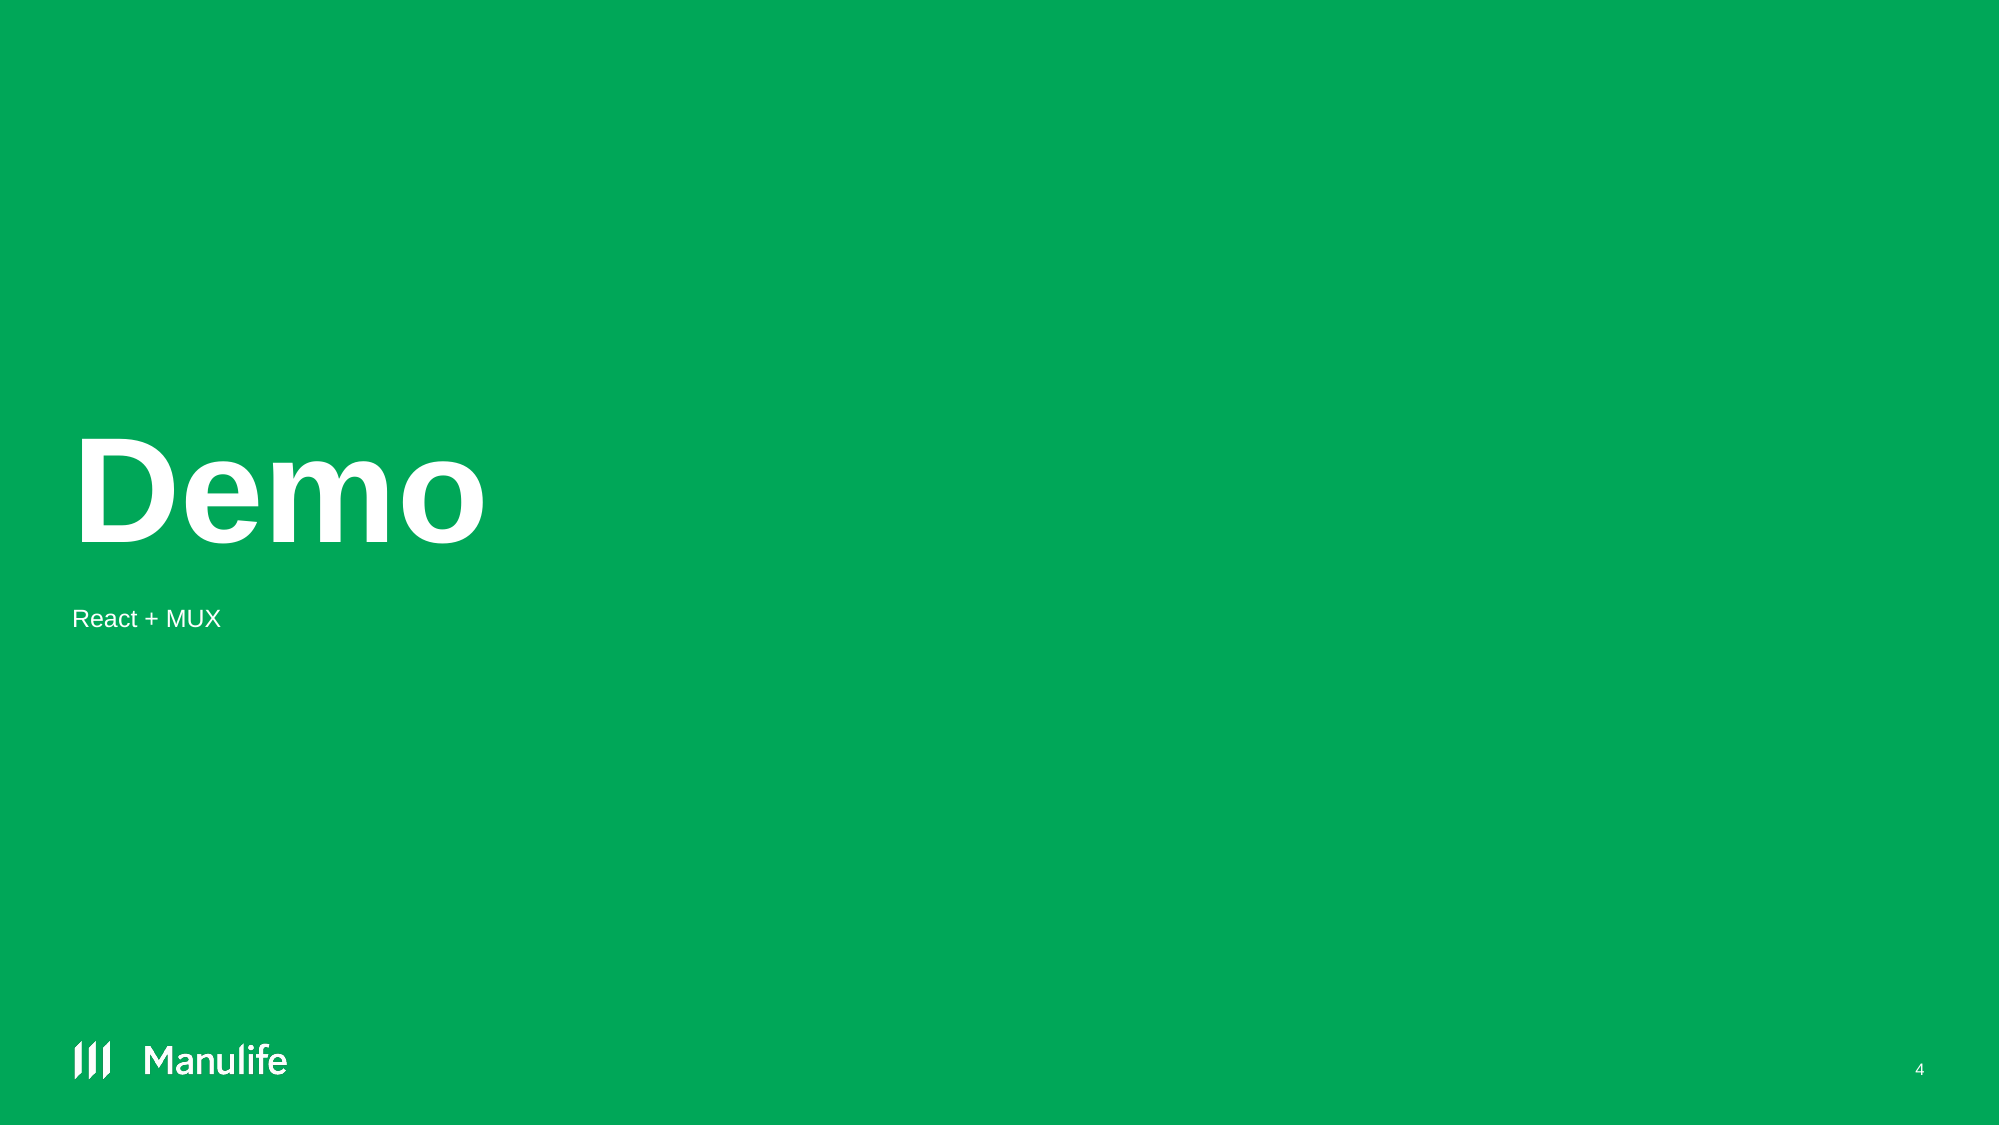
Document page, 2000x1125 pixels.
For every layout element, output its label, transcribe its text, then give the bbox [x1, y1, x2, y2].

title Demo React + MUX [71, 127, 1923, 911]
picture [39, 1005, 322, 1115]
slide_number 4 [1878, 1049, 1925, 1079]
